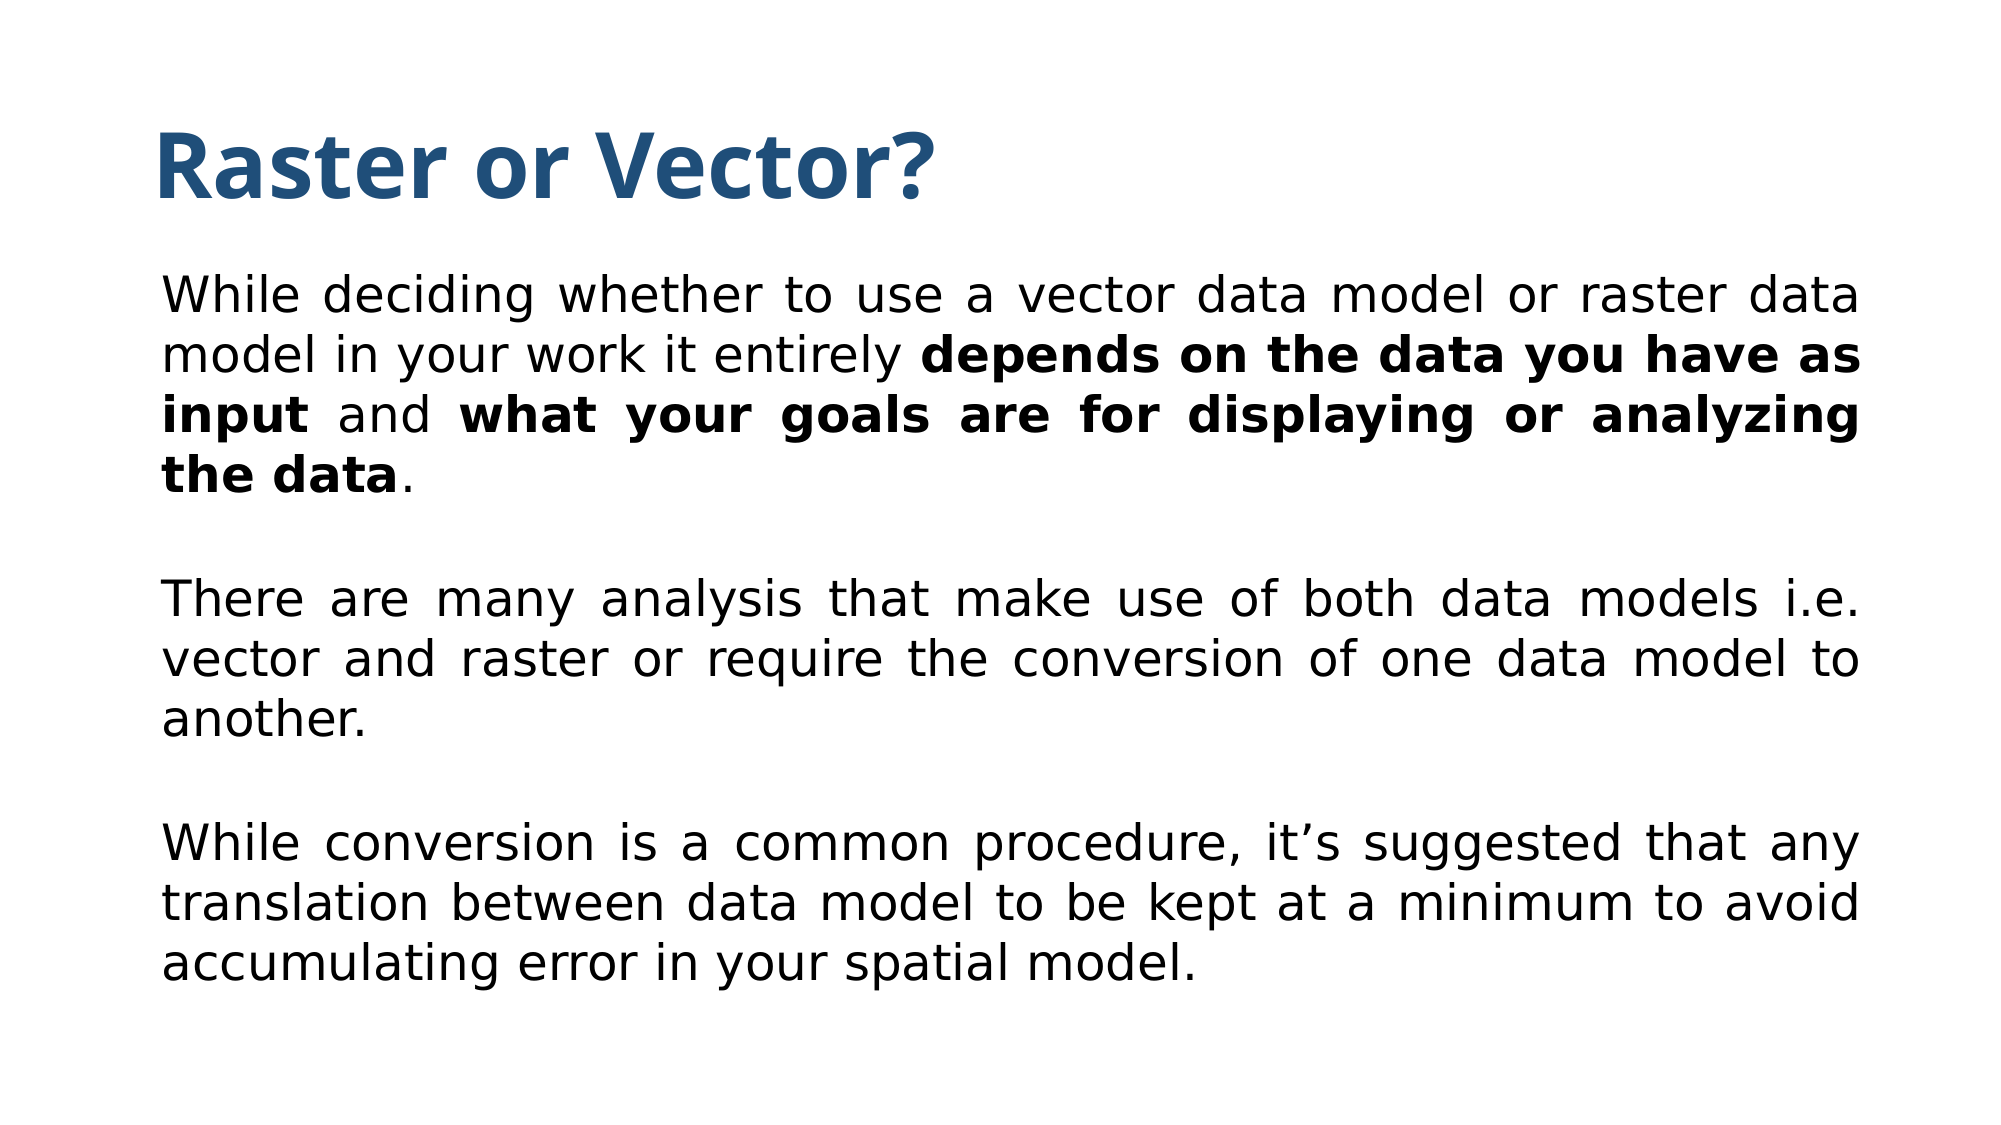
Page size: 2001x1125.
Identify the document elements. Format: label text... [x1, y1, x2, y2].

text_box While deciding whether to use a vector data model or raster data model in your work it entirely depends on the data you have as input and what your goals are for displaying or analyzing the data. There are many analysis that make use of both data models i.e. vector and raster or require the conversion of one data model to another. While conversion is a common procedure, it’s suggested that any translation between data model to be kept at a minimum to avoid accumulating error in your spatial model. [159, 260, 1863, 966]
title Raster or Vector? [137, 59, 1863, 278]
